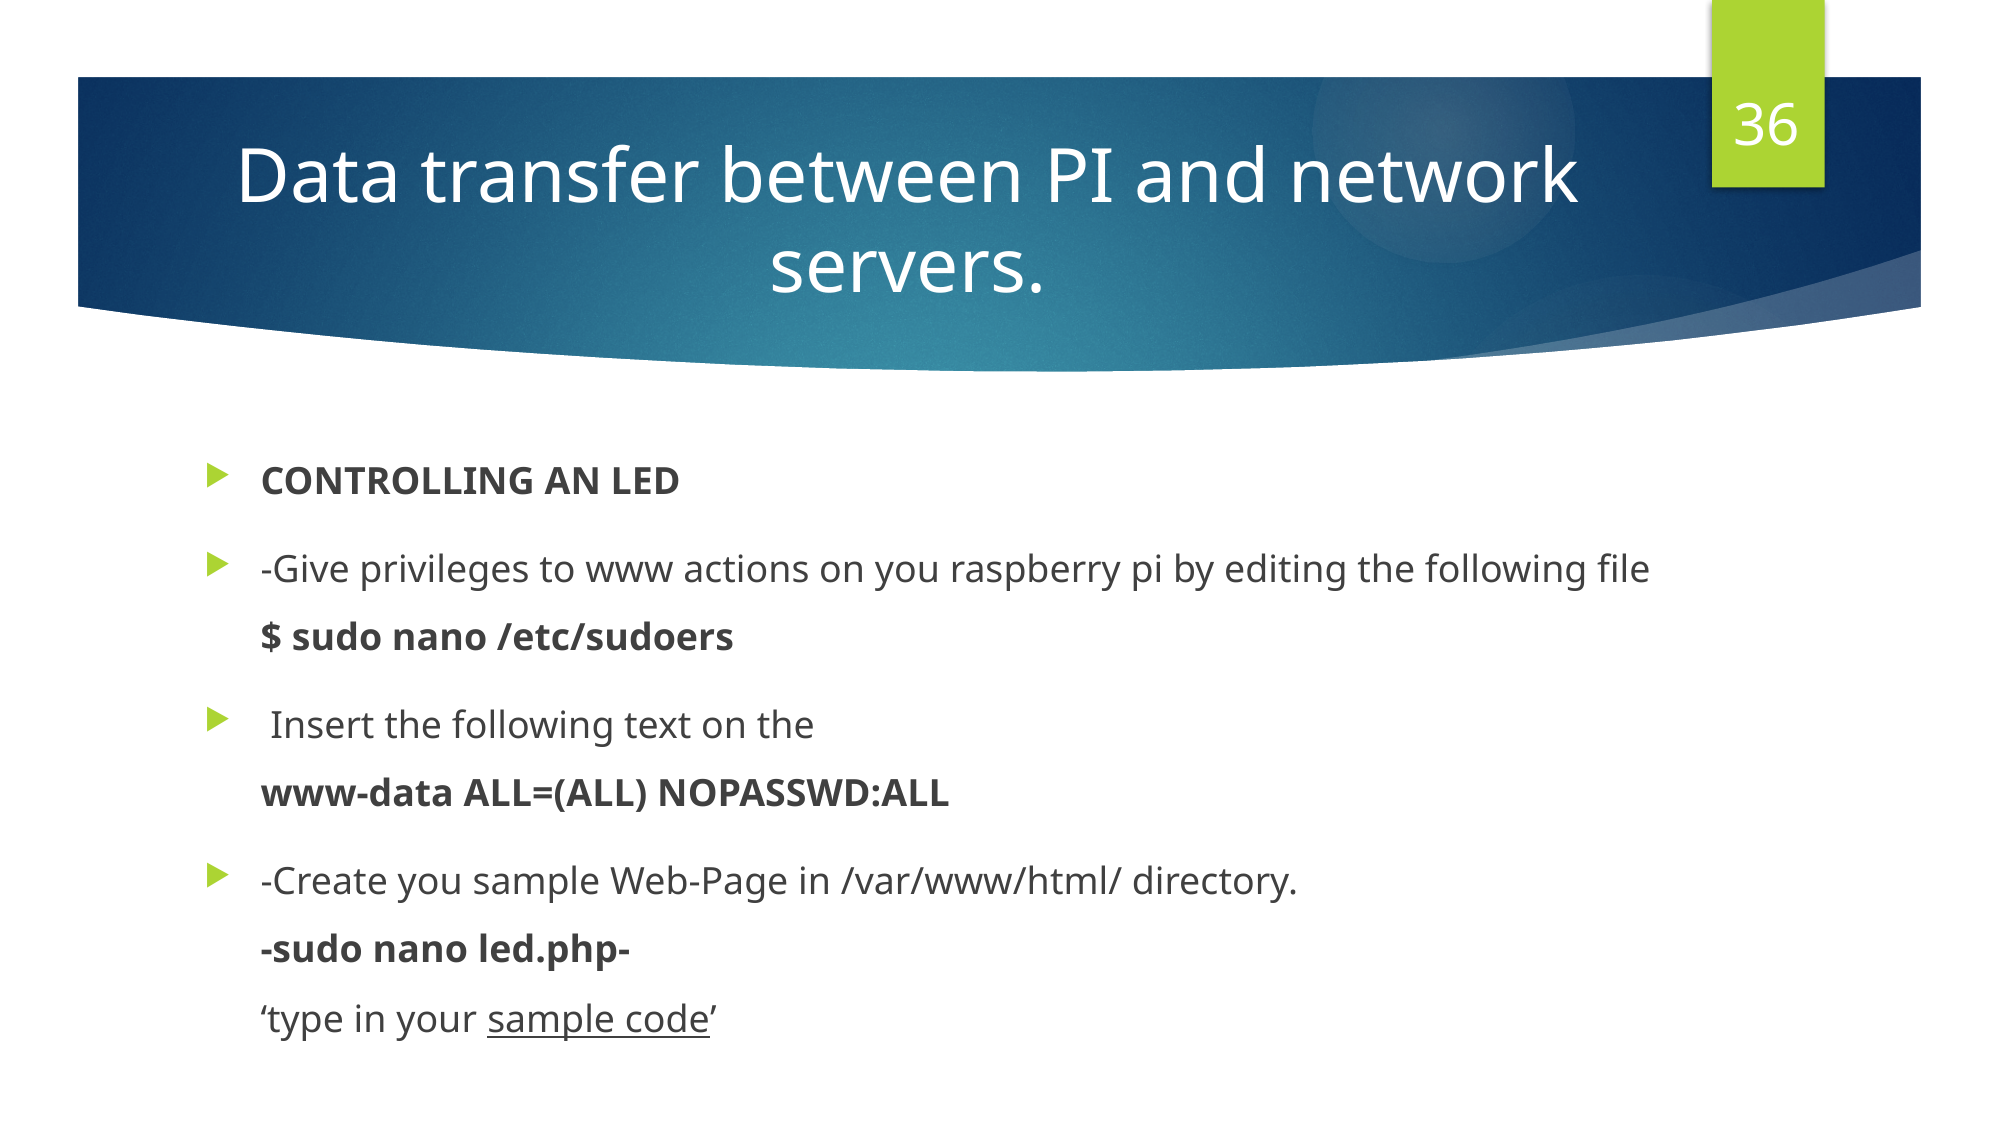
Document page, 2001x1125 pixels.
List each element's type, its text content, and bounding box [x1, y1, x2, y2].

slide_number 36 [1698, 48, 1836, 175]
title Data transfer between PI and network servers. [189, 159, 1627, 276]
list CONTROLLING AN LED -Give privileges to www actions on you raspberry pi by editing the following file $ sudo nano /etc/sudoers Insert the following text on the www-data ALL=(ALL) NOPASSWD:ALL -Create you sample Web-Page in /var/www/html/ directory. -sudo nano led.php- ‘type in your sample code’ [189, 427, 1931, 1125]
